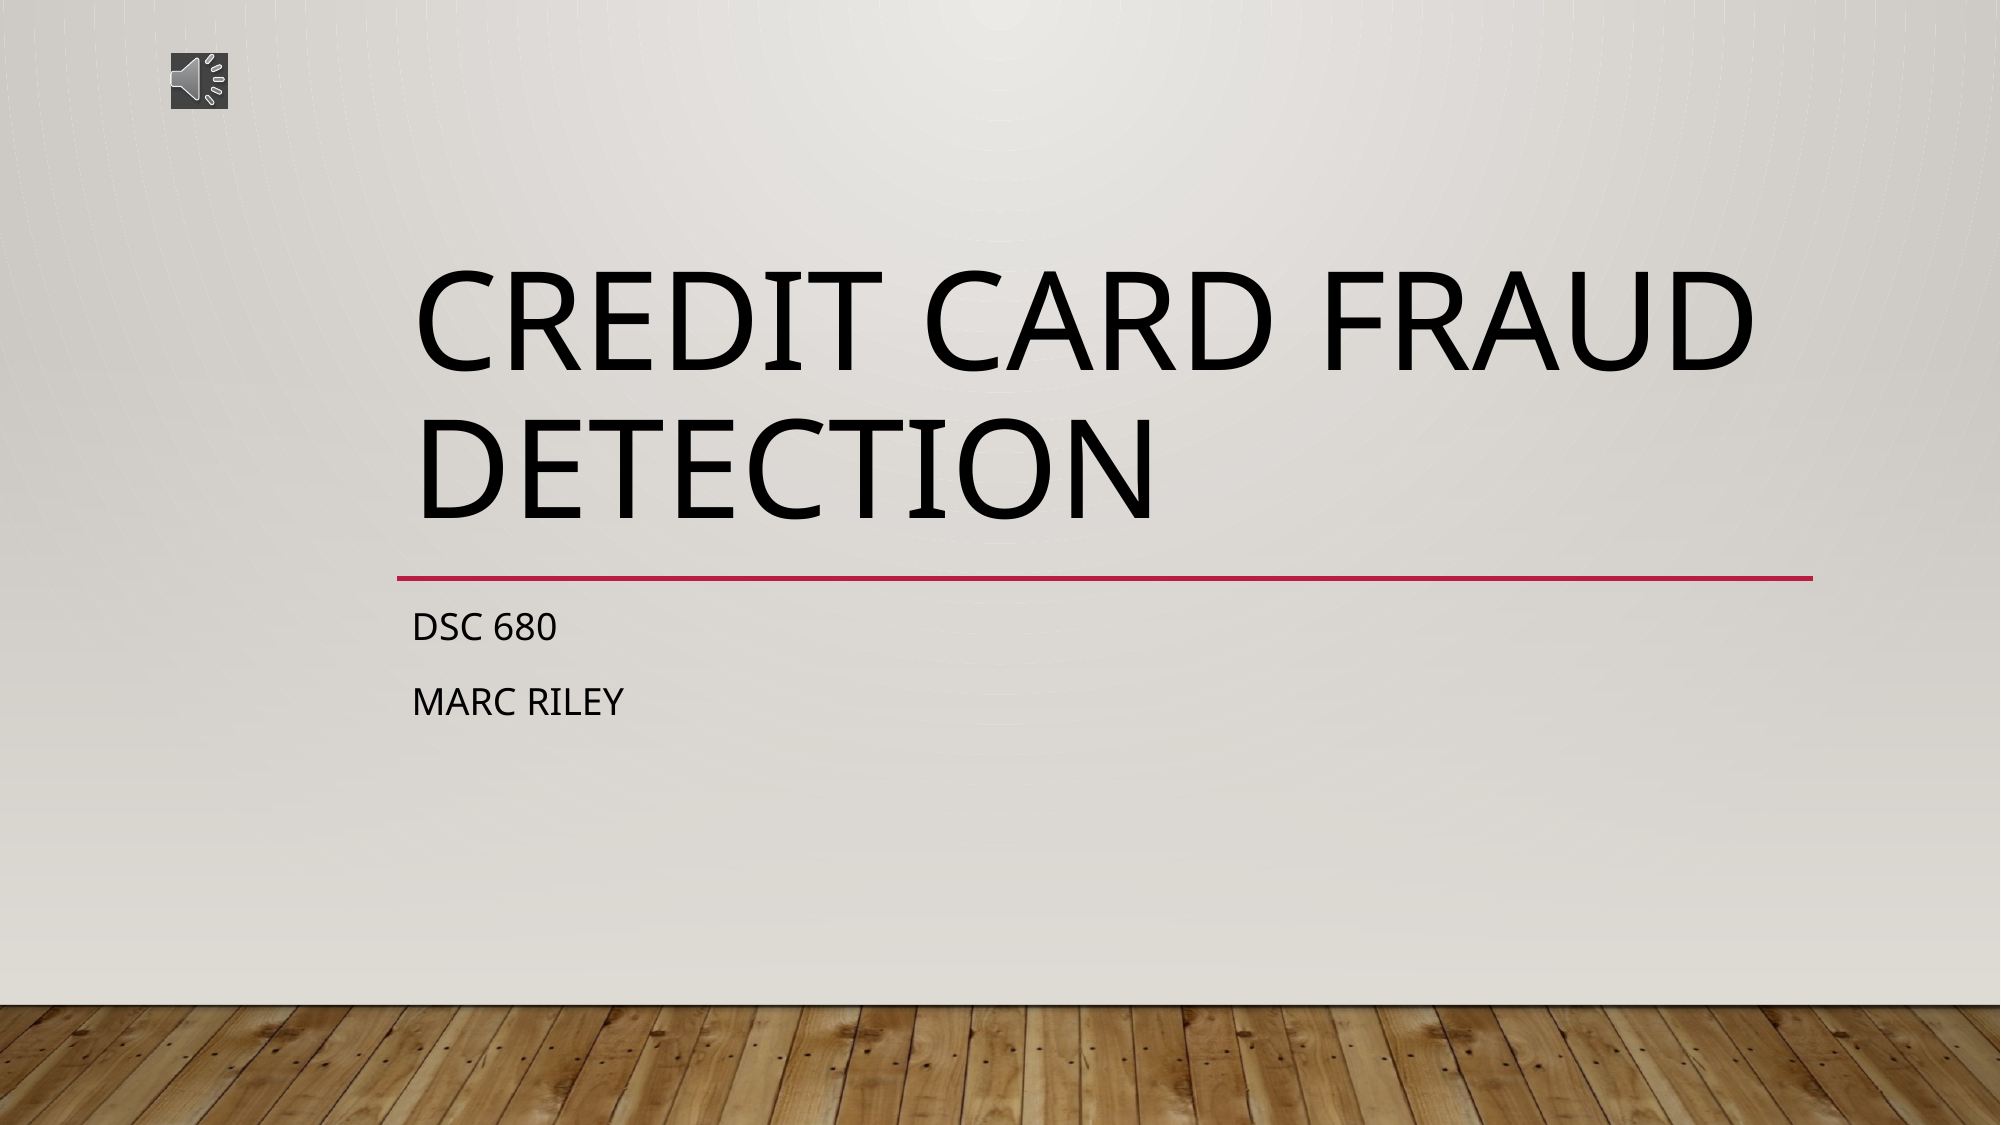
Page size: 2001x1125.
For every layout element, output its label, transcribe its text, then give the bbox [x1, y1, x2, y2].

picture [0, 1005, 2000, 1125]
picture [169, 51, 229, 111]
subtitle DSC 680 Marc Riley [396, 579, 1814, 740]
title Credit Card Fraud Detection [396, 131, 1814, 549]
